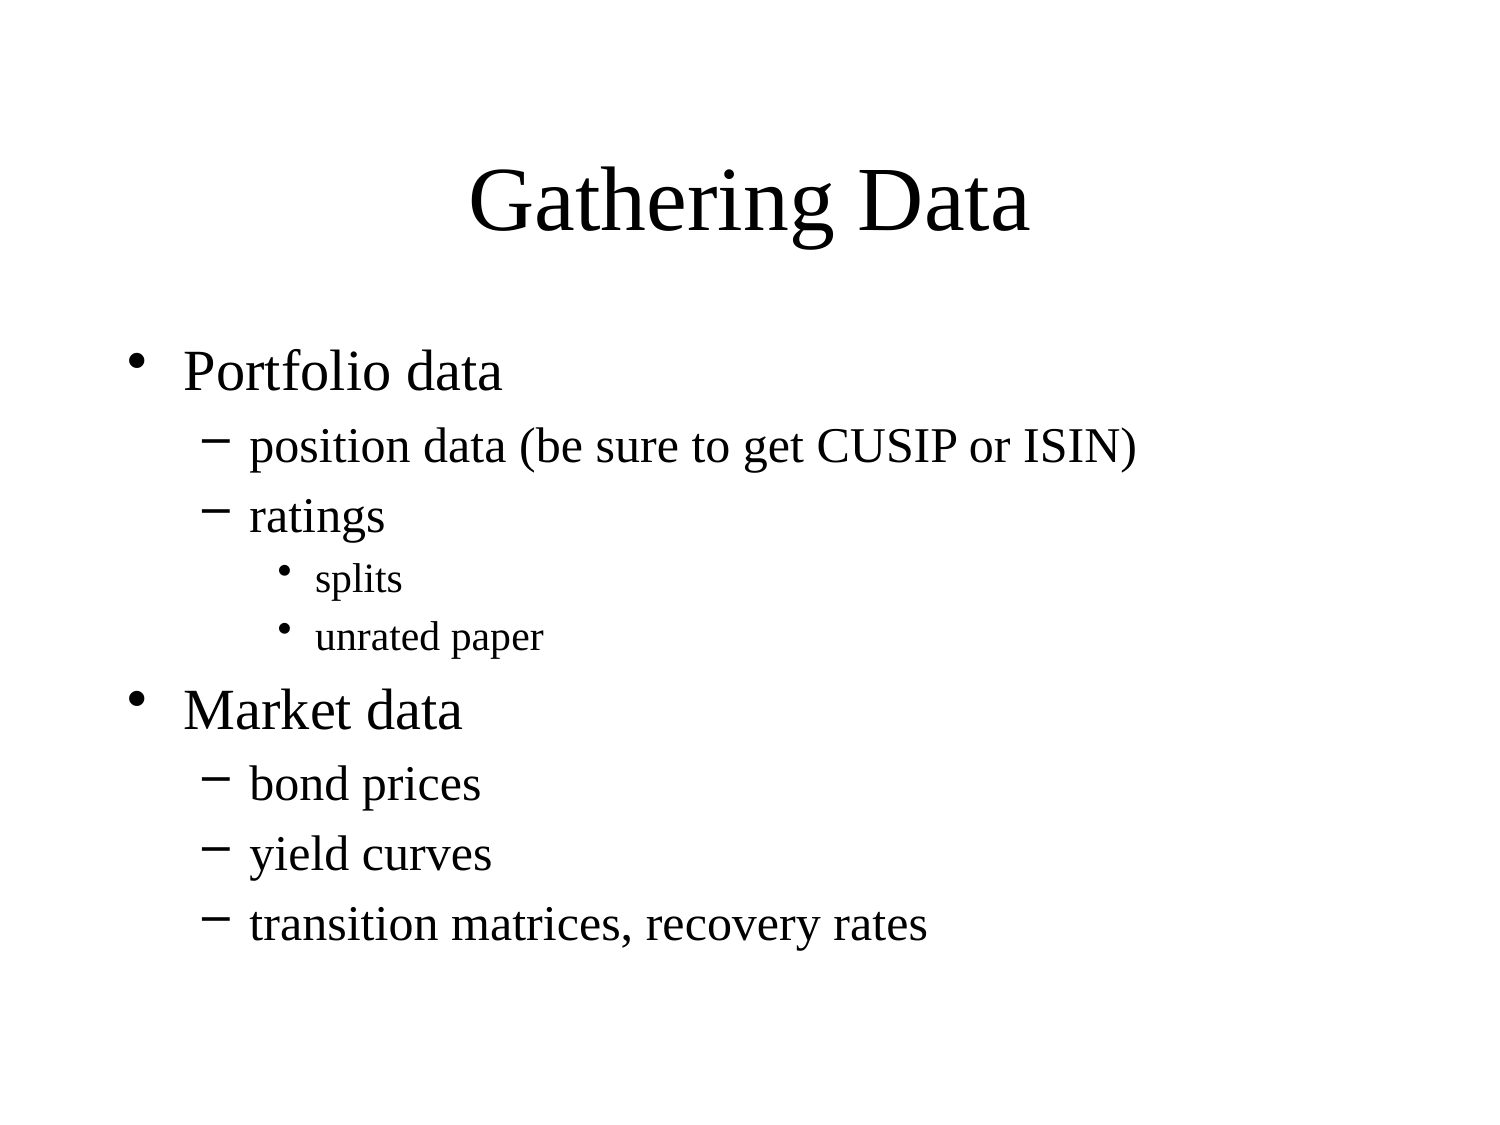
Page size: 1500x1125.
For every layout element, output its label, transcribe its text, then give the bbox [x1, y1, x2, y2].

list Portfolio data position data (be sure to get CUSIP or ISIN) ratings splits unrated paper Market data bond prices yield curves transition matrices, recovery rates [112, 324, 1388, 1001]
title Gathering Data [112, 99, 1388, 288]
